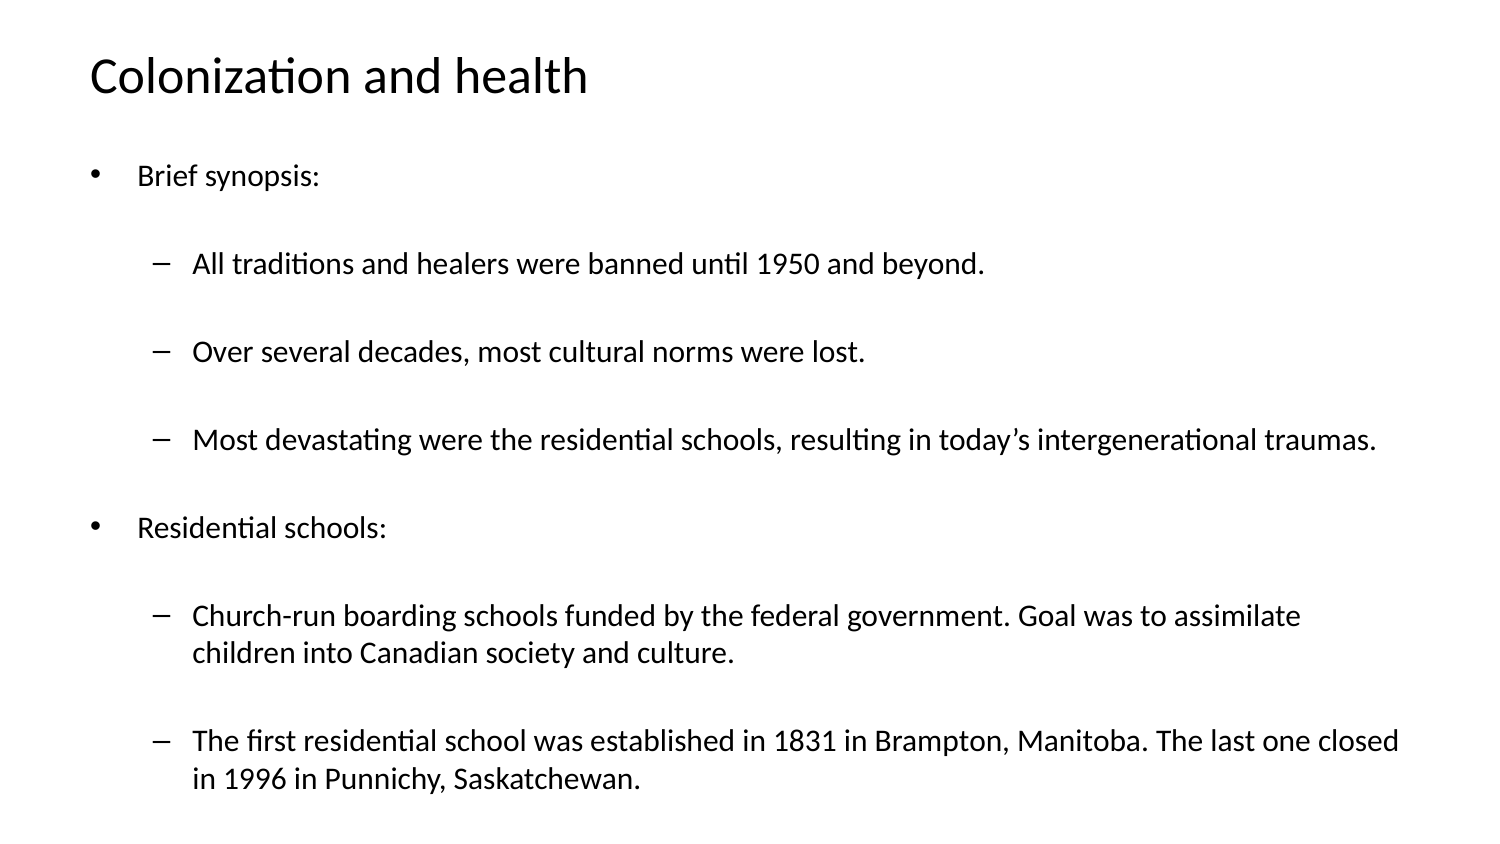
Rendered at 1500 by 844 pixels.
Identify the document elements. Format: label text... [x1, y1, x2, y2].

list Brief synopsis: All traditions and healers were banned until 1950 and beyond. Over several decades, most cultural norms were lost. Most devastating were the residential schools, resulting in today’s intergenerational traumas. Residential schools: Church-run boarding schools funded by the federal government. Goal was to assimilate children into Canadian society and culture. The first residential school was established in 1831 in Brampton, Manitoba. The last one closed in 1996 in Punnichy, Saskatchewan. [75, 147, 1425, 812]
title Colonization and health [75, 33, 1425, 112]
